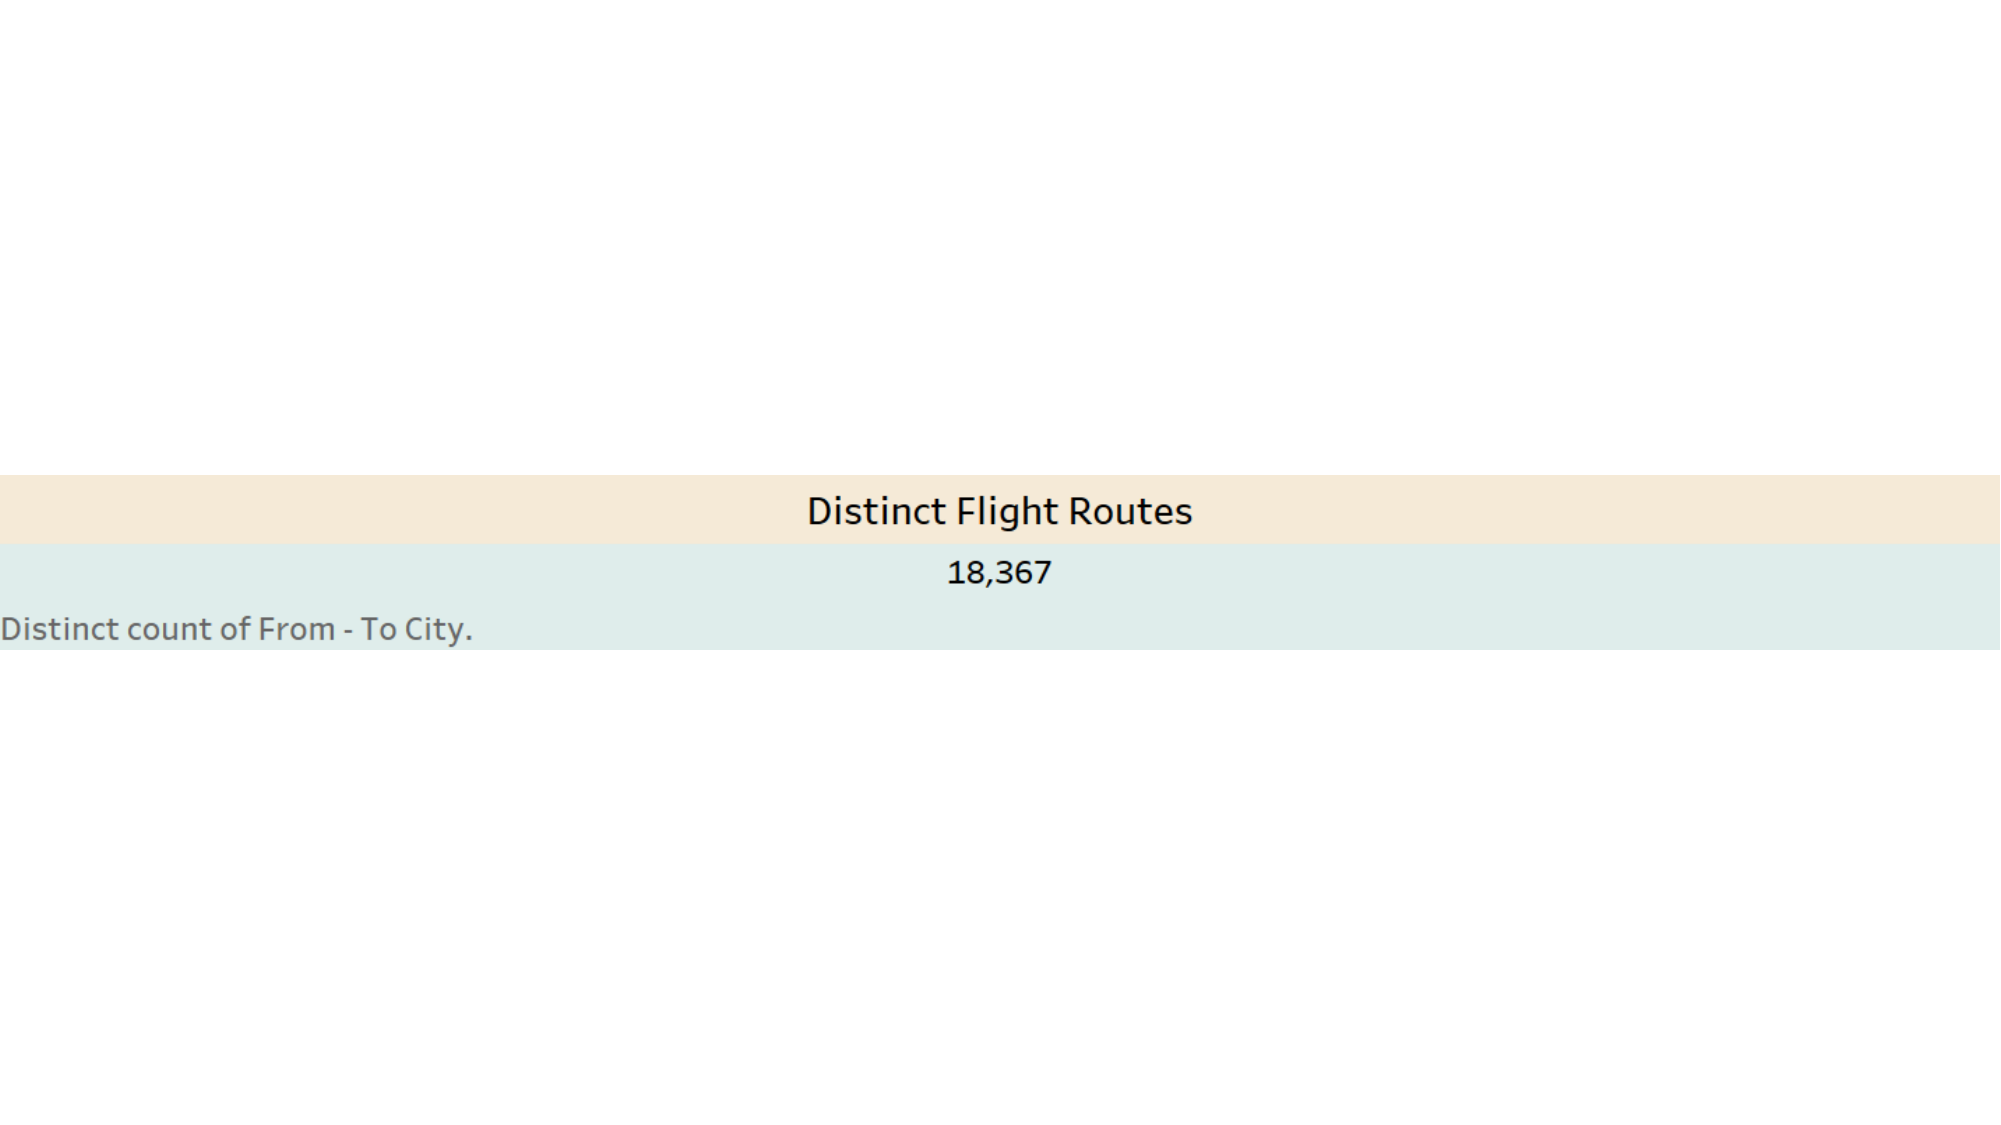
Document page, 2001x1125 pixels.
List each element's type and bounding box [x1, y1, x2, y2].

picture [0, 475, 2000, 650]
